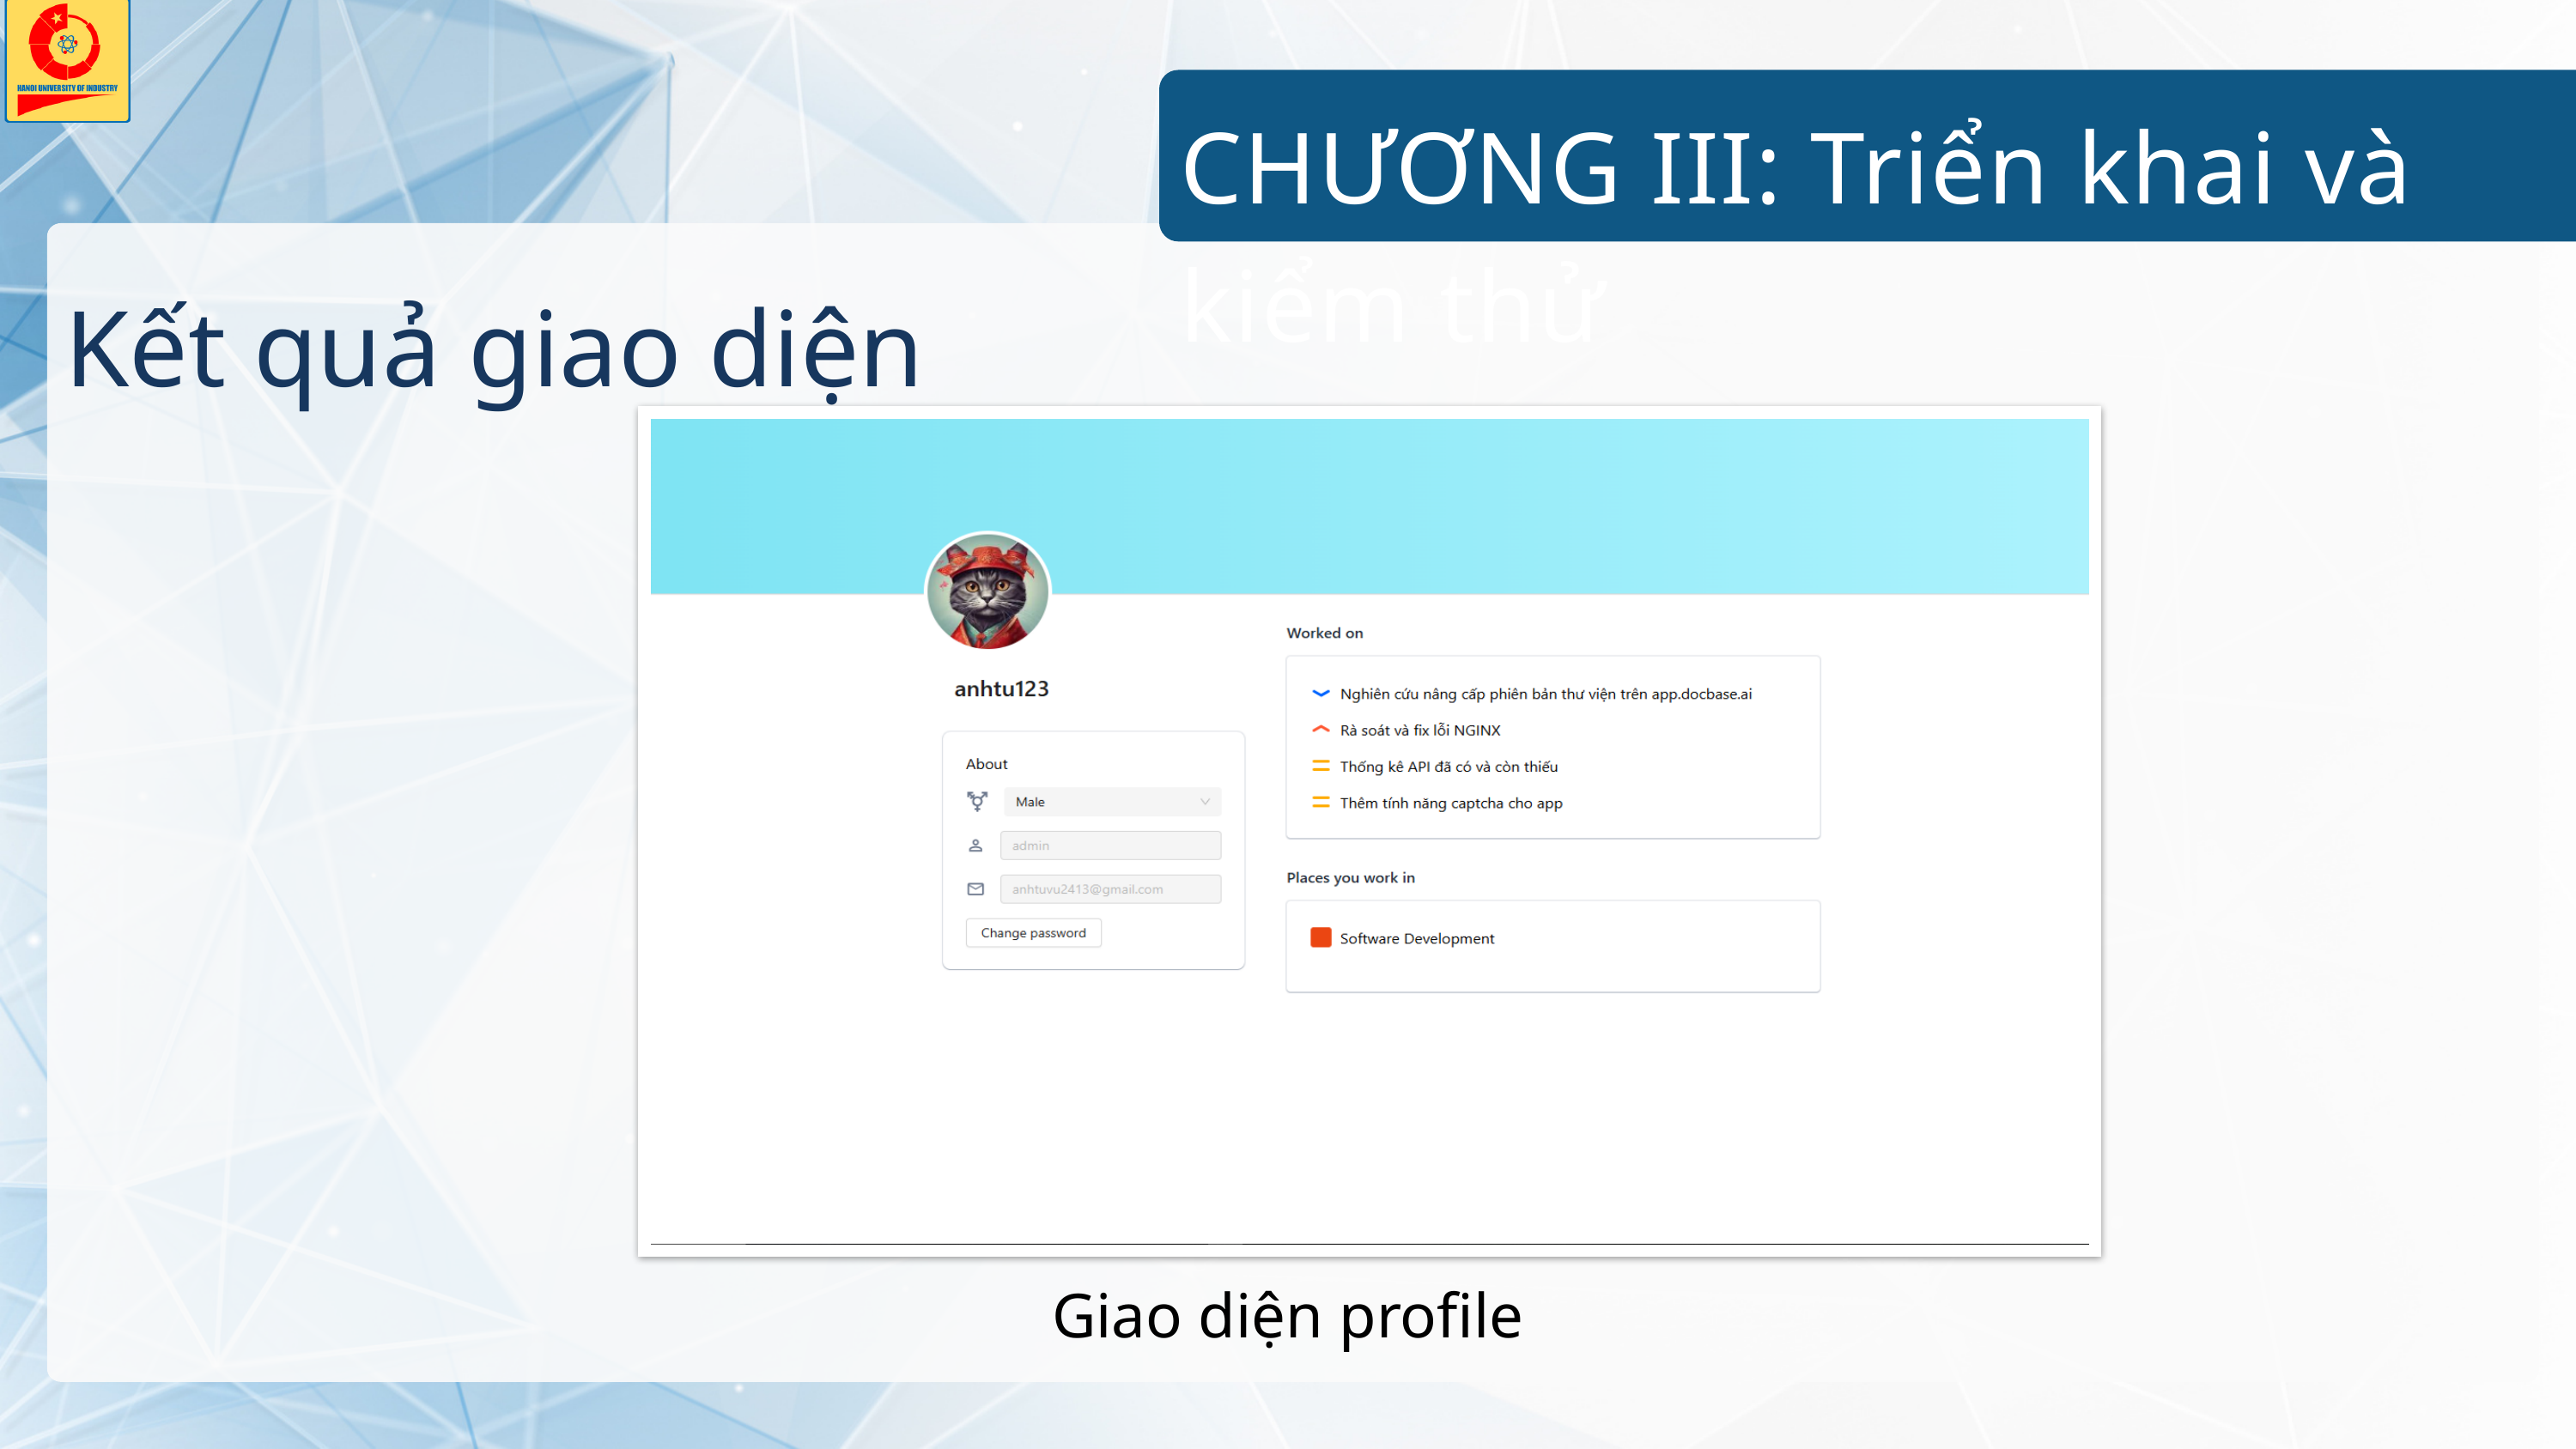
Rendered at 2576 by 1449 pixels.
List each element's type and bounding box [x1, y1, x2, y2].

text_box [1158, 70, 2576, 242]
text_box [46, 222, 2539, 1383]
picture [650, 418, 2090, 1246]
picture [0, 0, 2576, 1449]
